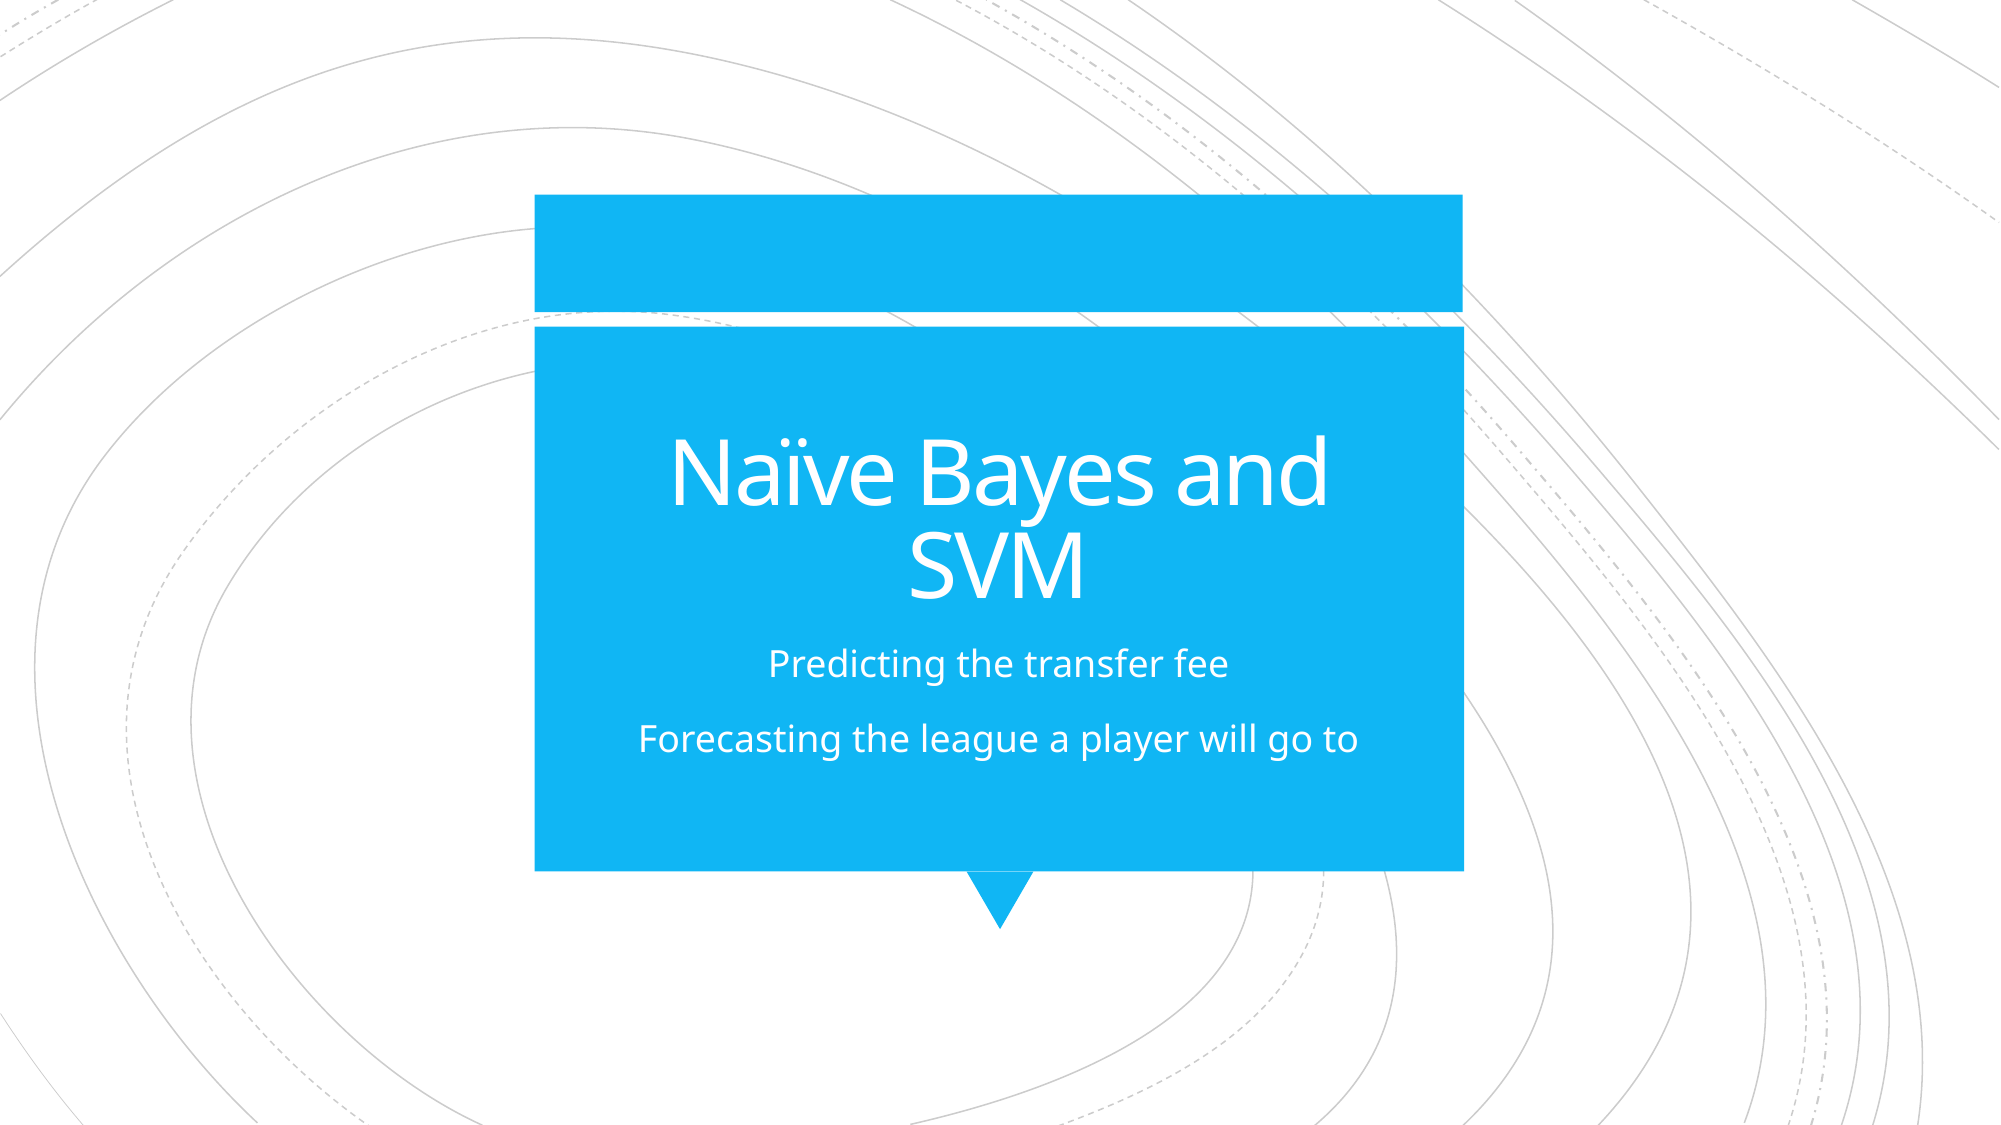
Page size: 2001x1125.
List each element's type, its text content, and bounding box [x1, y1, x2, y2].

title Naïve Bayes and SVM [548, 340, 1450, 618]
list Predicting the transfer fee Forecasting the league a player will go to [548, 631, 1450, 859]
